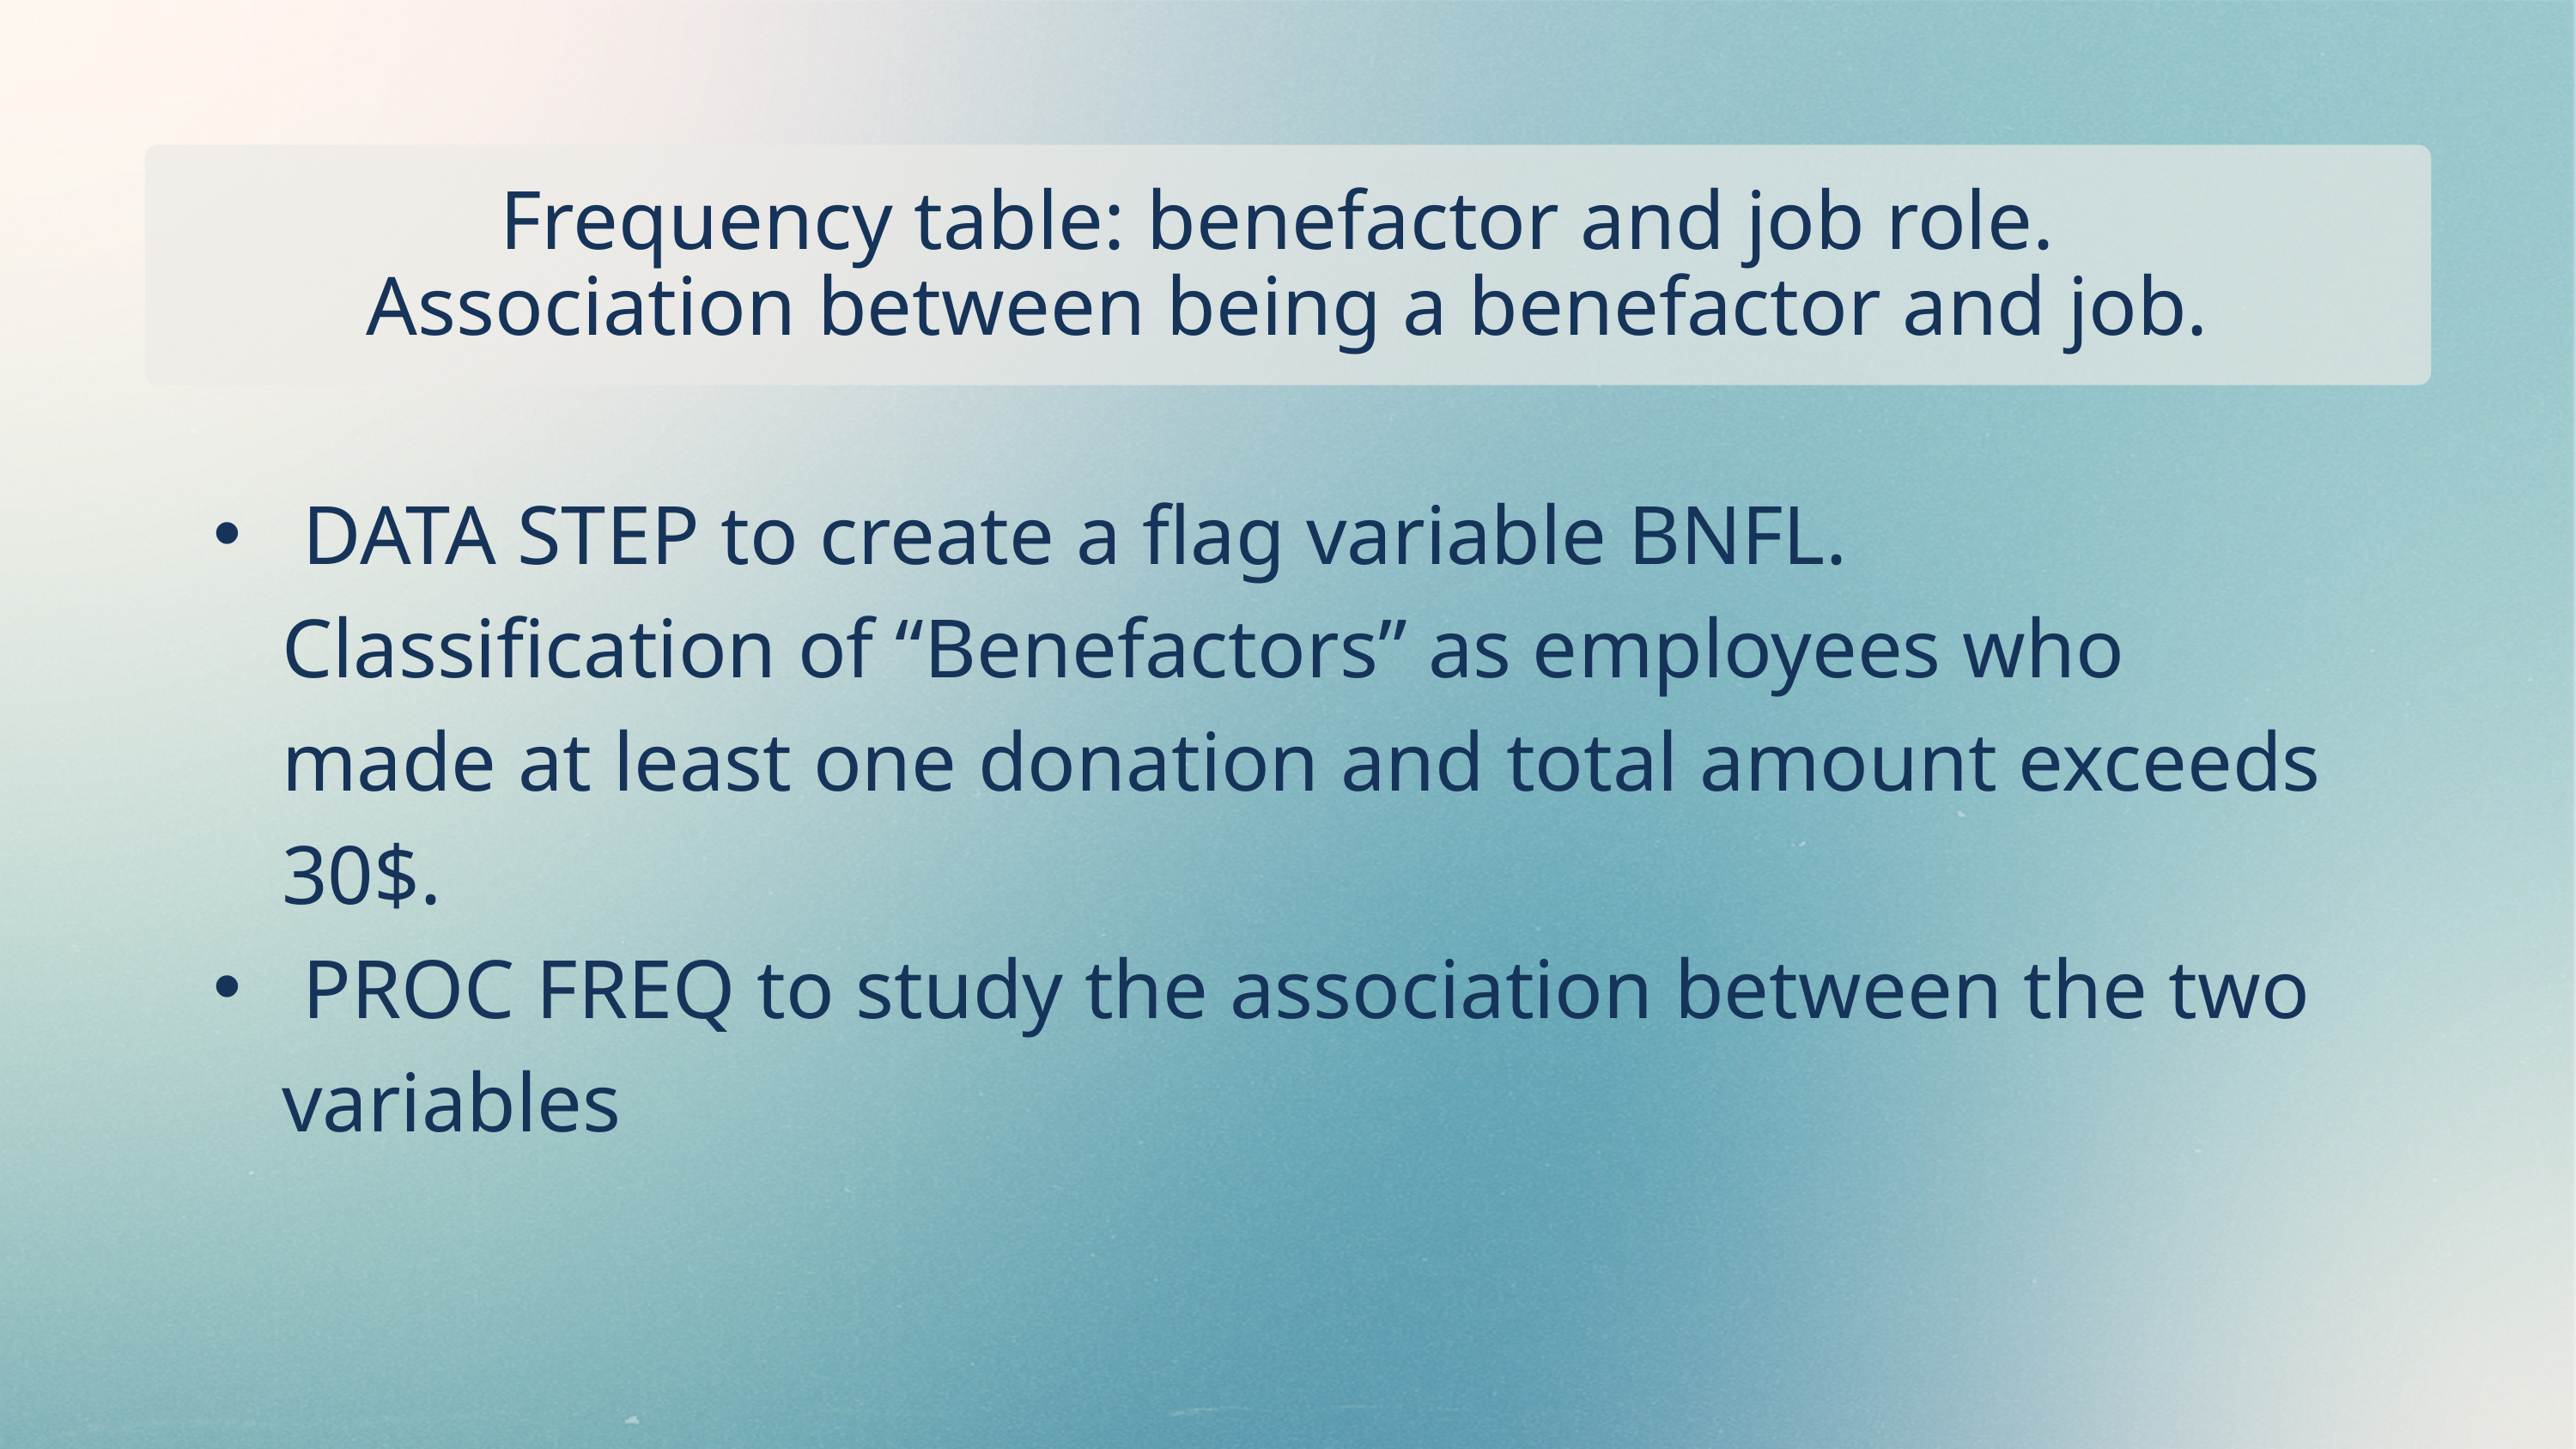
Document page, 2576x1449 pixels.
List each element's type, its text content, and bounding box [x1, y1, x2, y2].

text_box [0, 0, 2576, 1449]
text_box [144, 144, 2432, 385]
text_box DATA STEP to create a flag variable BNFL. Classification of “Benefactors” as employees who made at least one donation and total amount exceeds 30$. PROC FREQ to study the association between the two variables [144, 466, 2350, 1148]
